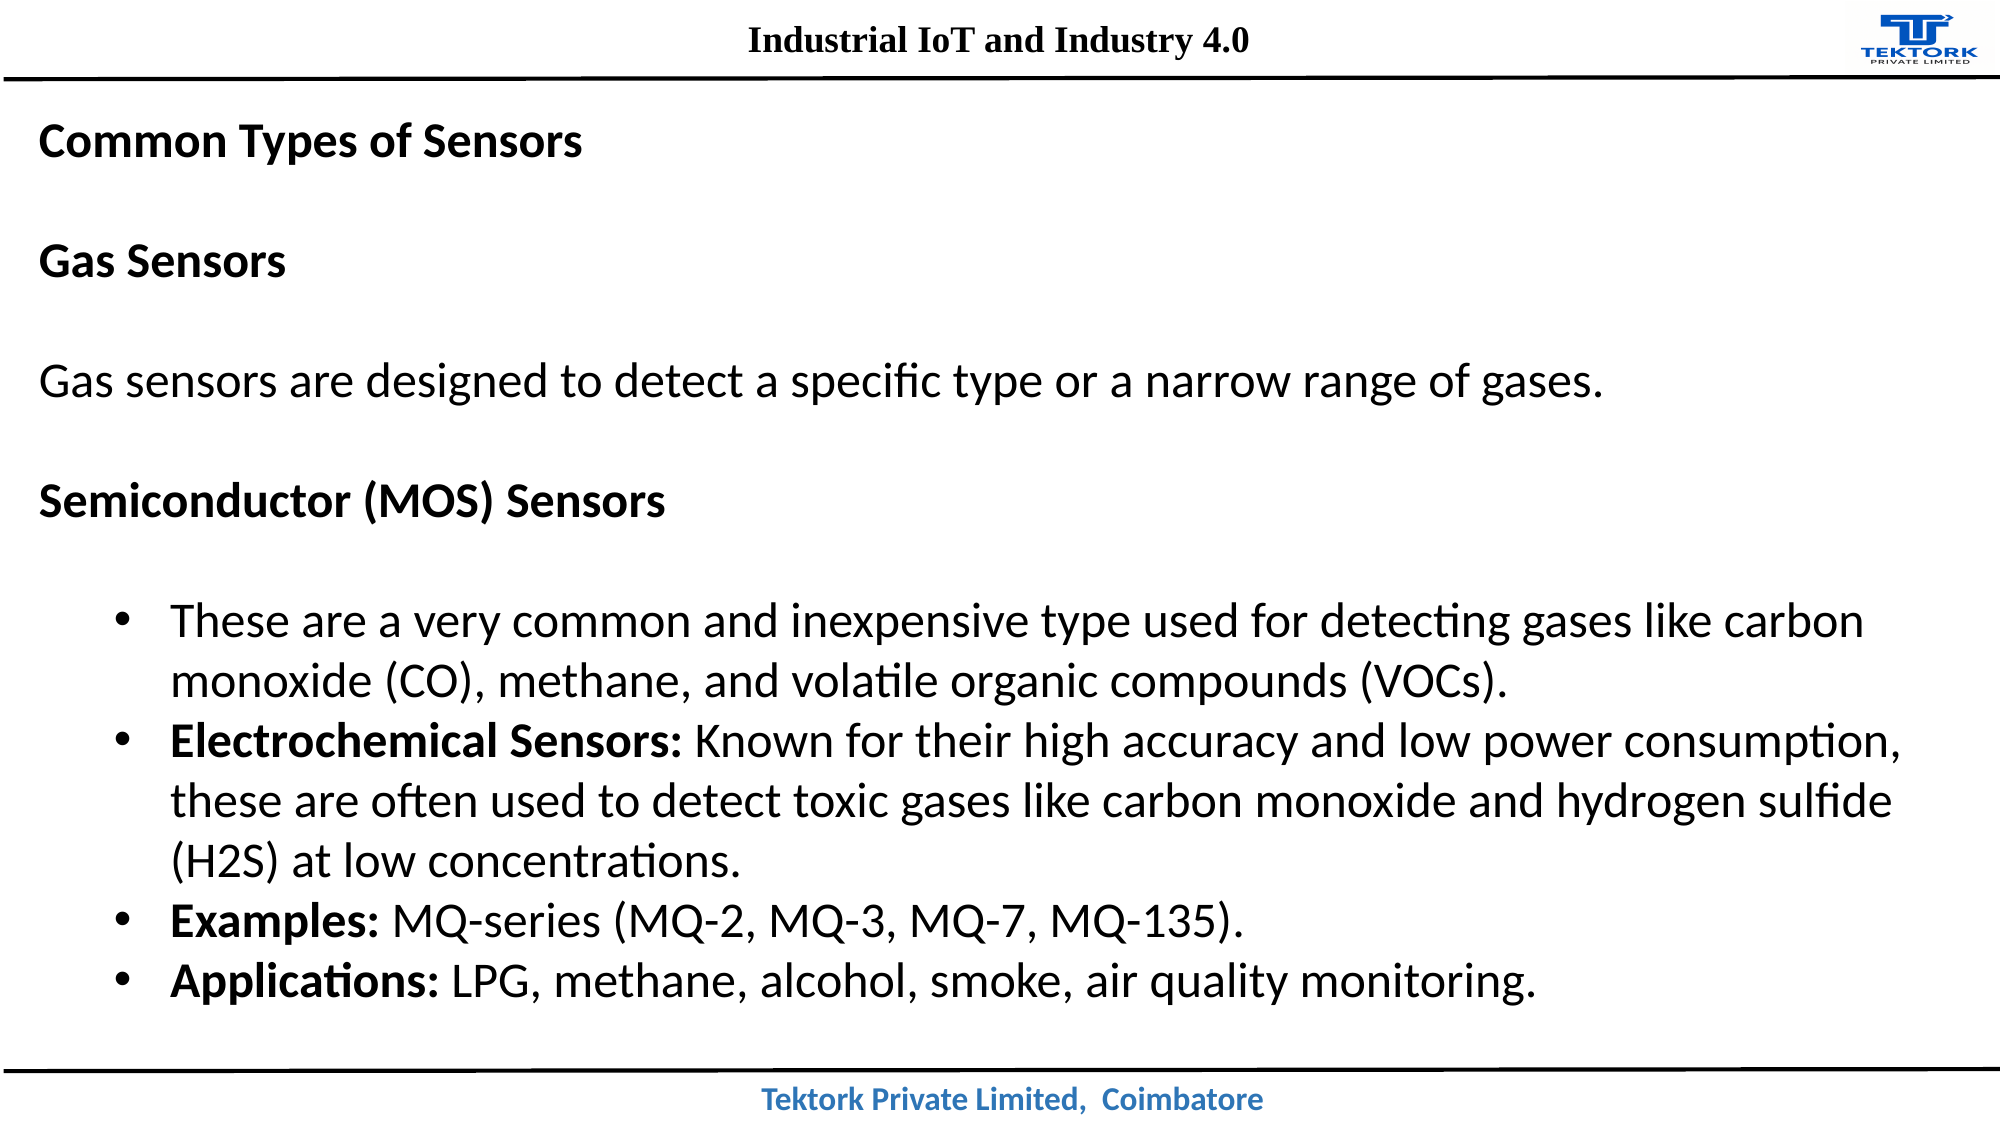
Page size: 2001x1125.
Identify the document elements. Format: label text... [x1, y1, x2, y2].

picture [1845, 1, 1995, 77]
text_box Industrial IoT and Industry 4.0 [732, 7, 1267, 68]
text_box Common Types of Sensors Gas Sensors Gas sensors are designed to detect a specific type or a narrow range of gases. Semiconductor (MOS) Sensors These are a very common and inexpensive type used for detecting gases like carbon monoxide (CO), methane, and volatile organic compounds (VOCs). Electrochemical Sensors: Known for their high accuracy and low power consumption, these are often used to detect toxic gases like carbon monoxide and hydrogen sulfide (H2​S) at low concentrations. Examples: MQ-series (MQ-2, MQ-3, MQ-7, MQ-135). Applications: LPG, methane, alcohol, smoke, air quality monitoring. [23, 100, 1976, 1016]
text_box Tektork Private Limited, Coimbatore [419, 1072, 1608, 1125]
